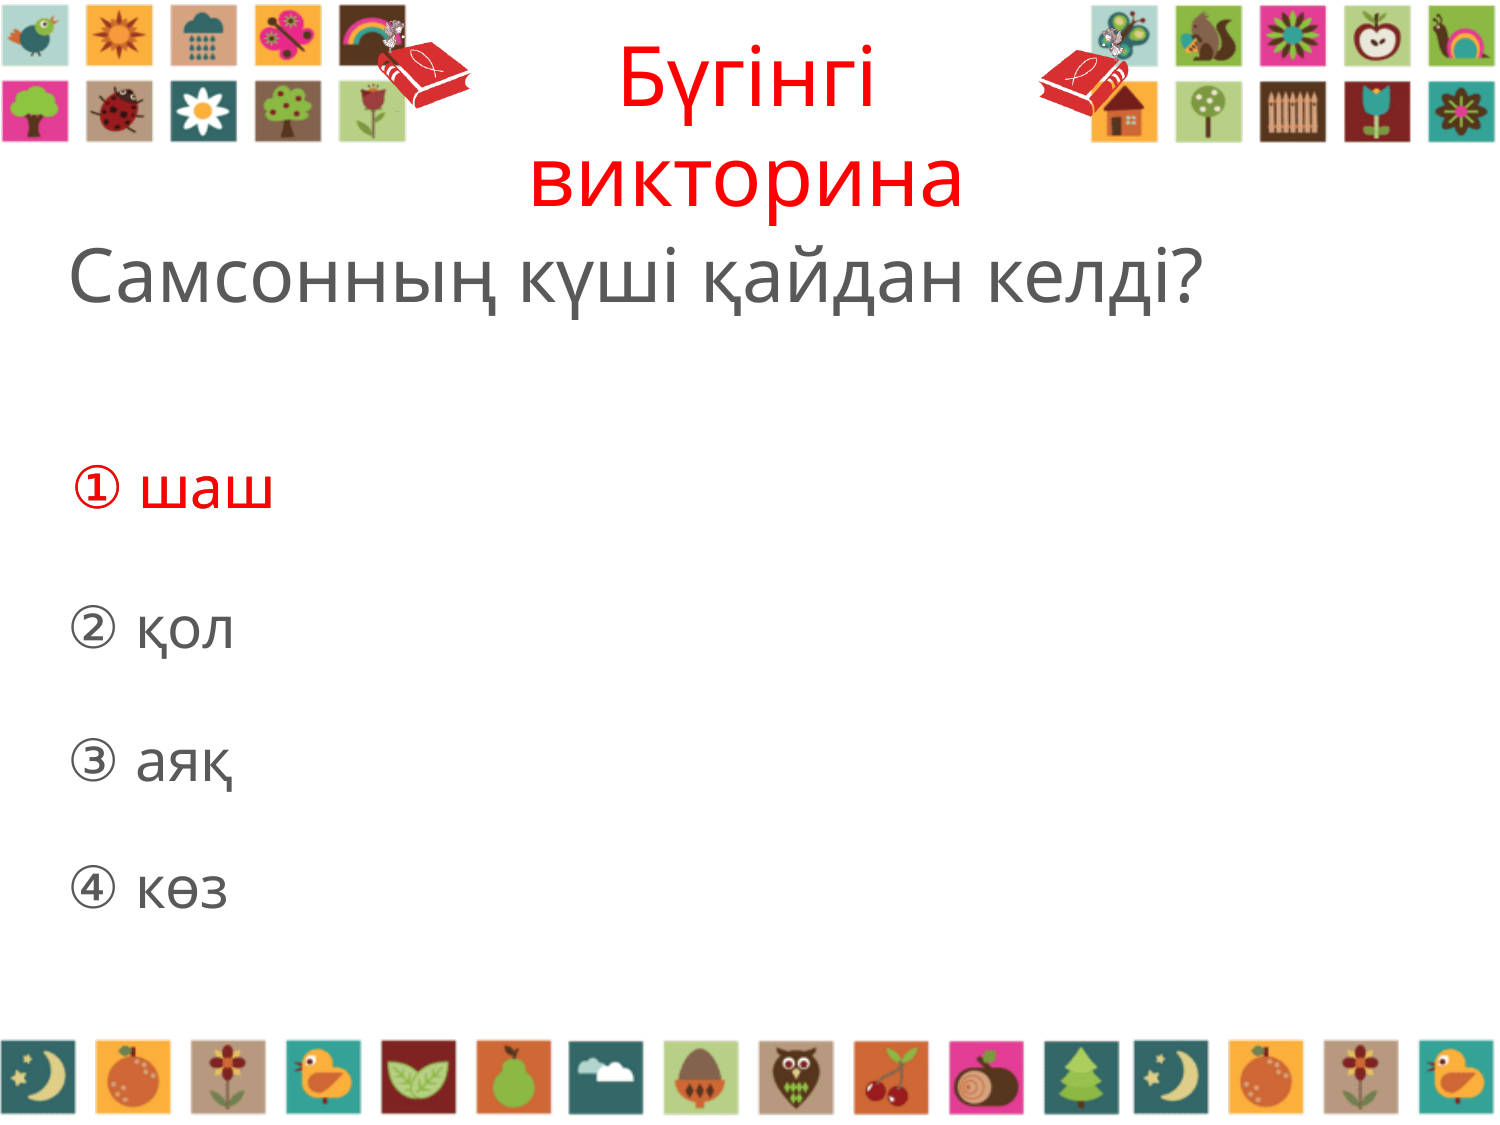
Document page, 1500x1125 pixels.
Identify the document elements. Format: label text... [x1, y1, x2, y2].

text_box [0, 1028, 1500, 1118]
picture [1007, 3, 1500, 150]
picture [0, 3, 503, 150]
text_box ④ көз [53, 842, 1483, 928]
text_box Самсонның күші қайдан келді? [53, 219, 1436, 325]
text_box ② қол [53, 582, 1436, 668]
text_box ③ аяқ [53, 716, 1483, 801]
text_box ① шаш [56, 442, 1486, 528]
text_box Бүгінгі викторина [414, 16, 1080, 219]
